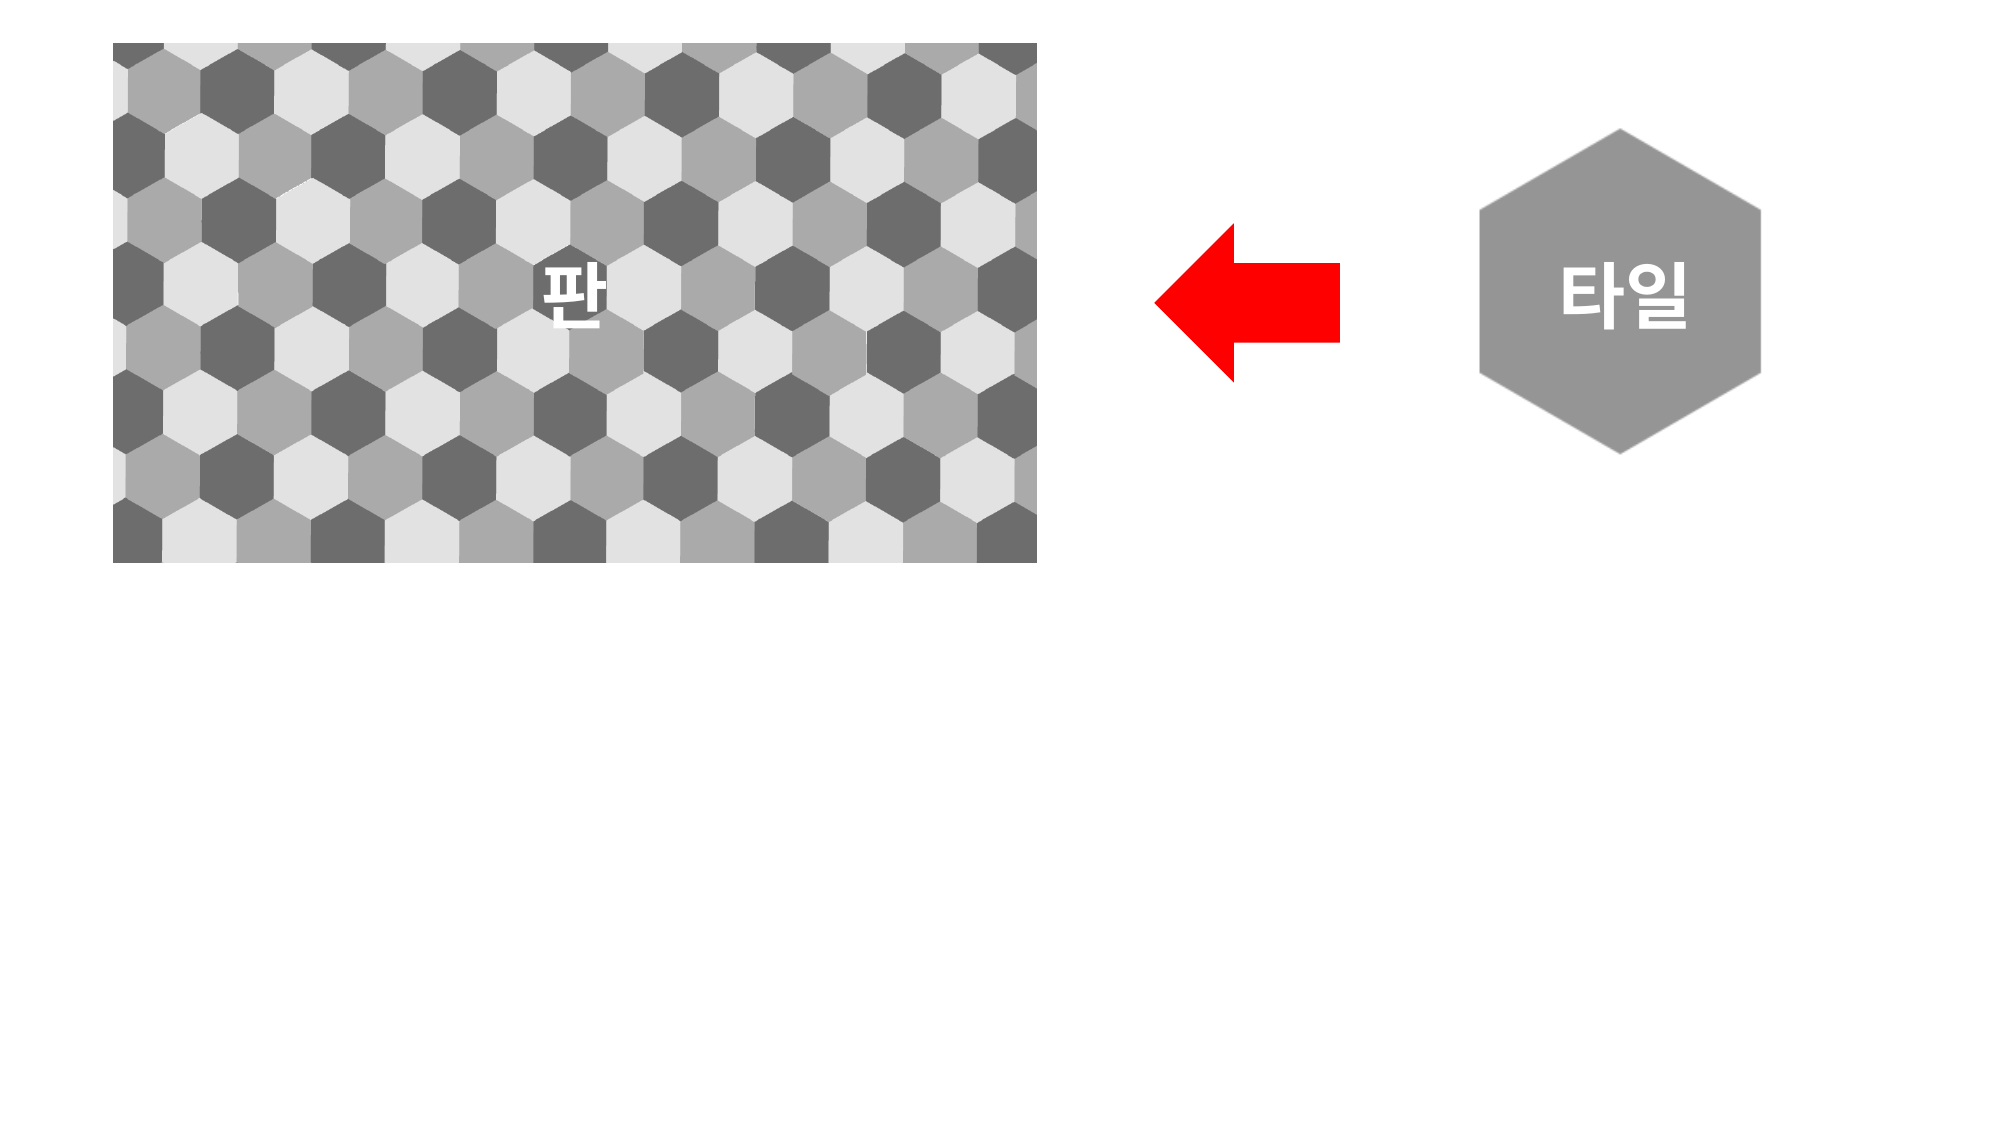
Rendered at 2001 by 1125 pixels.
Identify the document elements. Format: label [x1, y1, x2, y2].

text_box [1152, 220, 1341, 385]
picture [1419, 90, 1832, 499]
picture [113, 43, 1037, 563]
